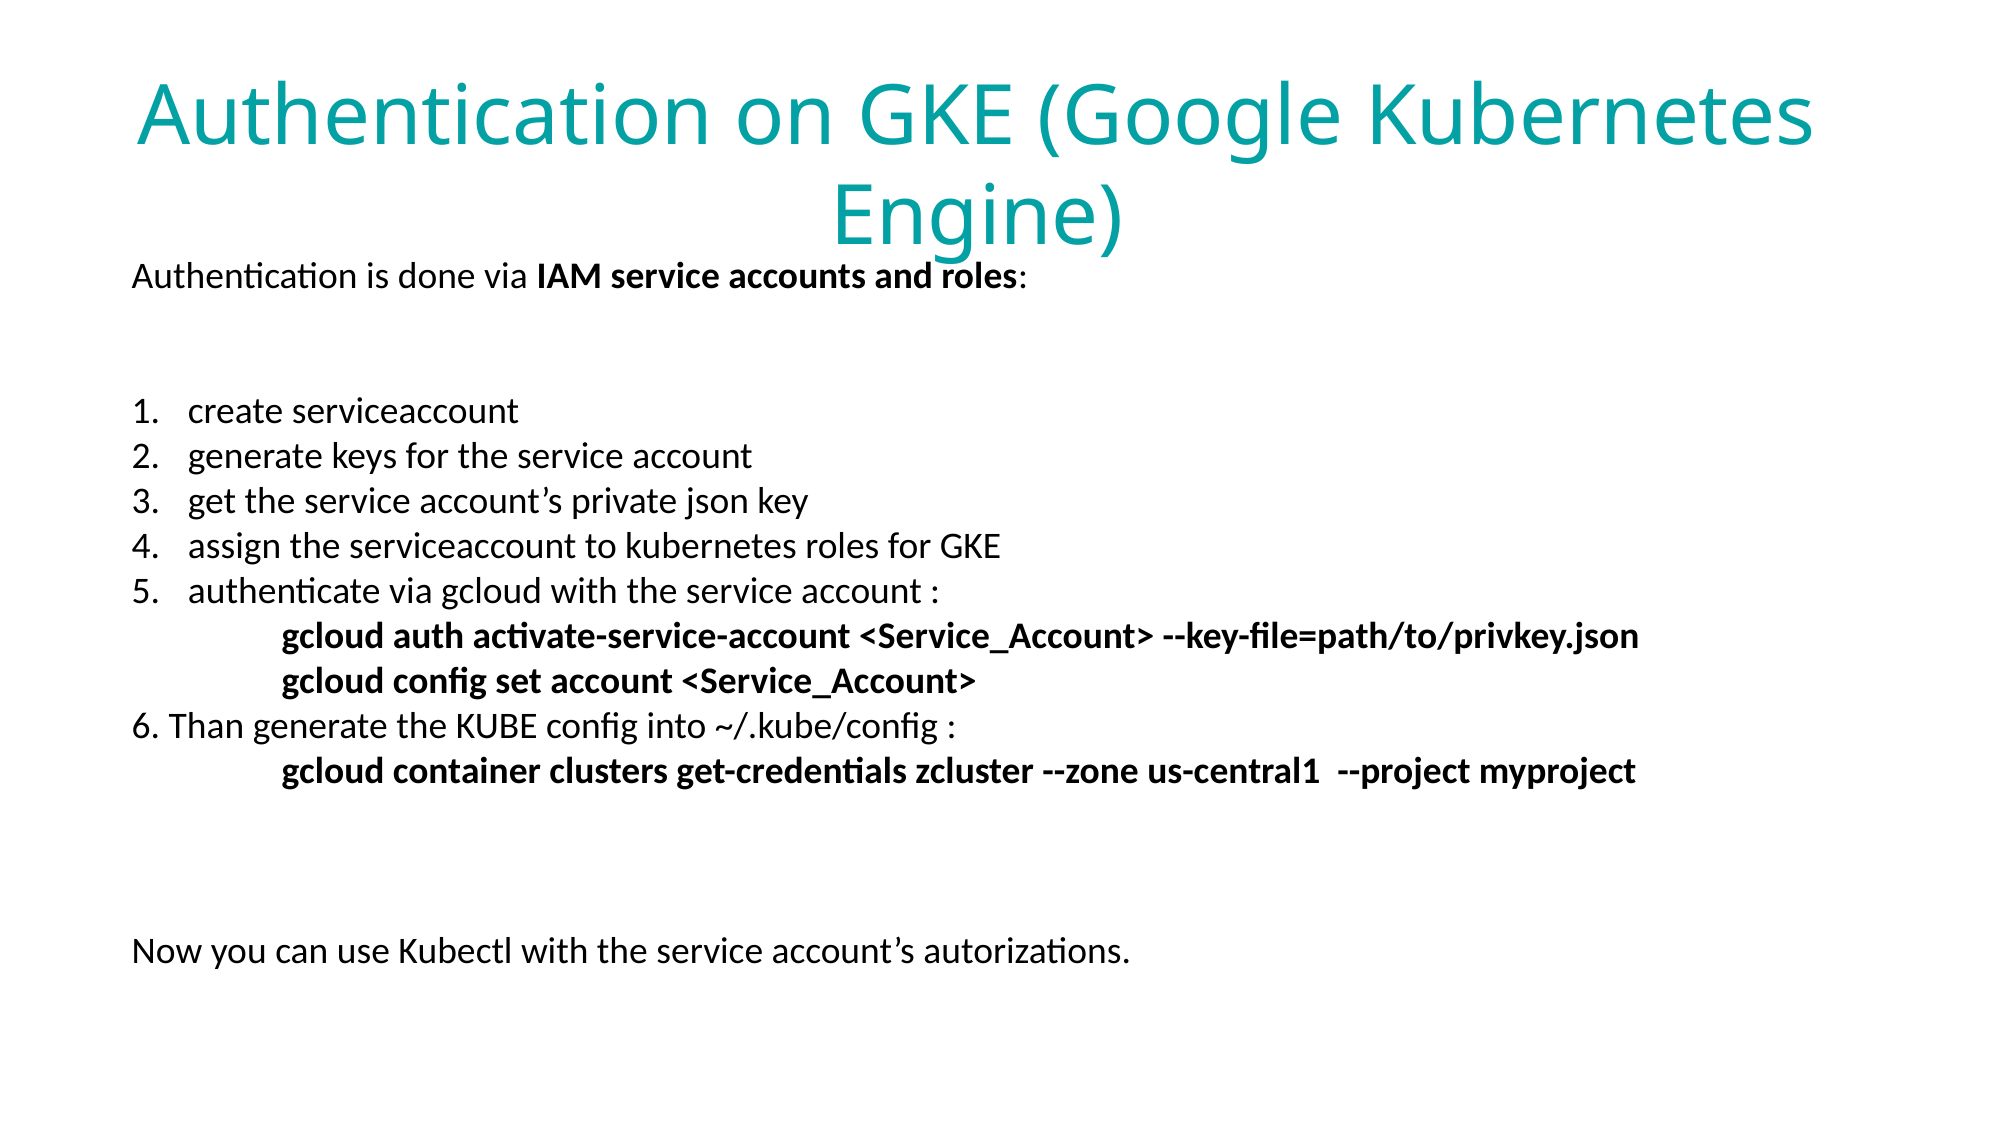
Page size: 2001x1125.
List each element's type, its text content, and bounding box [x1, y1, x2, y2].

text_box Authentication on GKE (Google Kubernetes Engine) [116, 53, 1838, 243]
text_box Authentication is done via IAM service accounts and roles: create serviceaccount generate keys for the service account get the service account’s private json key assign the serviceaccount to kubernetes roles for GKE authenticate via gcloud with the service account : gcloud auth activate-service-account <Service_Account> --key-file=path/to/privkey.json gcloud config set account <Service_Account> 6. Than generate the KUBE config into ~/.kube/config : gcloud container clusters get-credentials zcluster --zone us-central1 --project myproject Now you can use Kubectl with the service account’s autorizations. [116, 243, 2000, 979]
